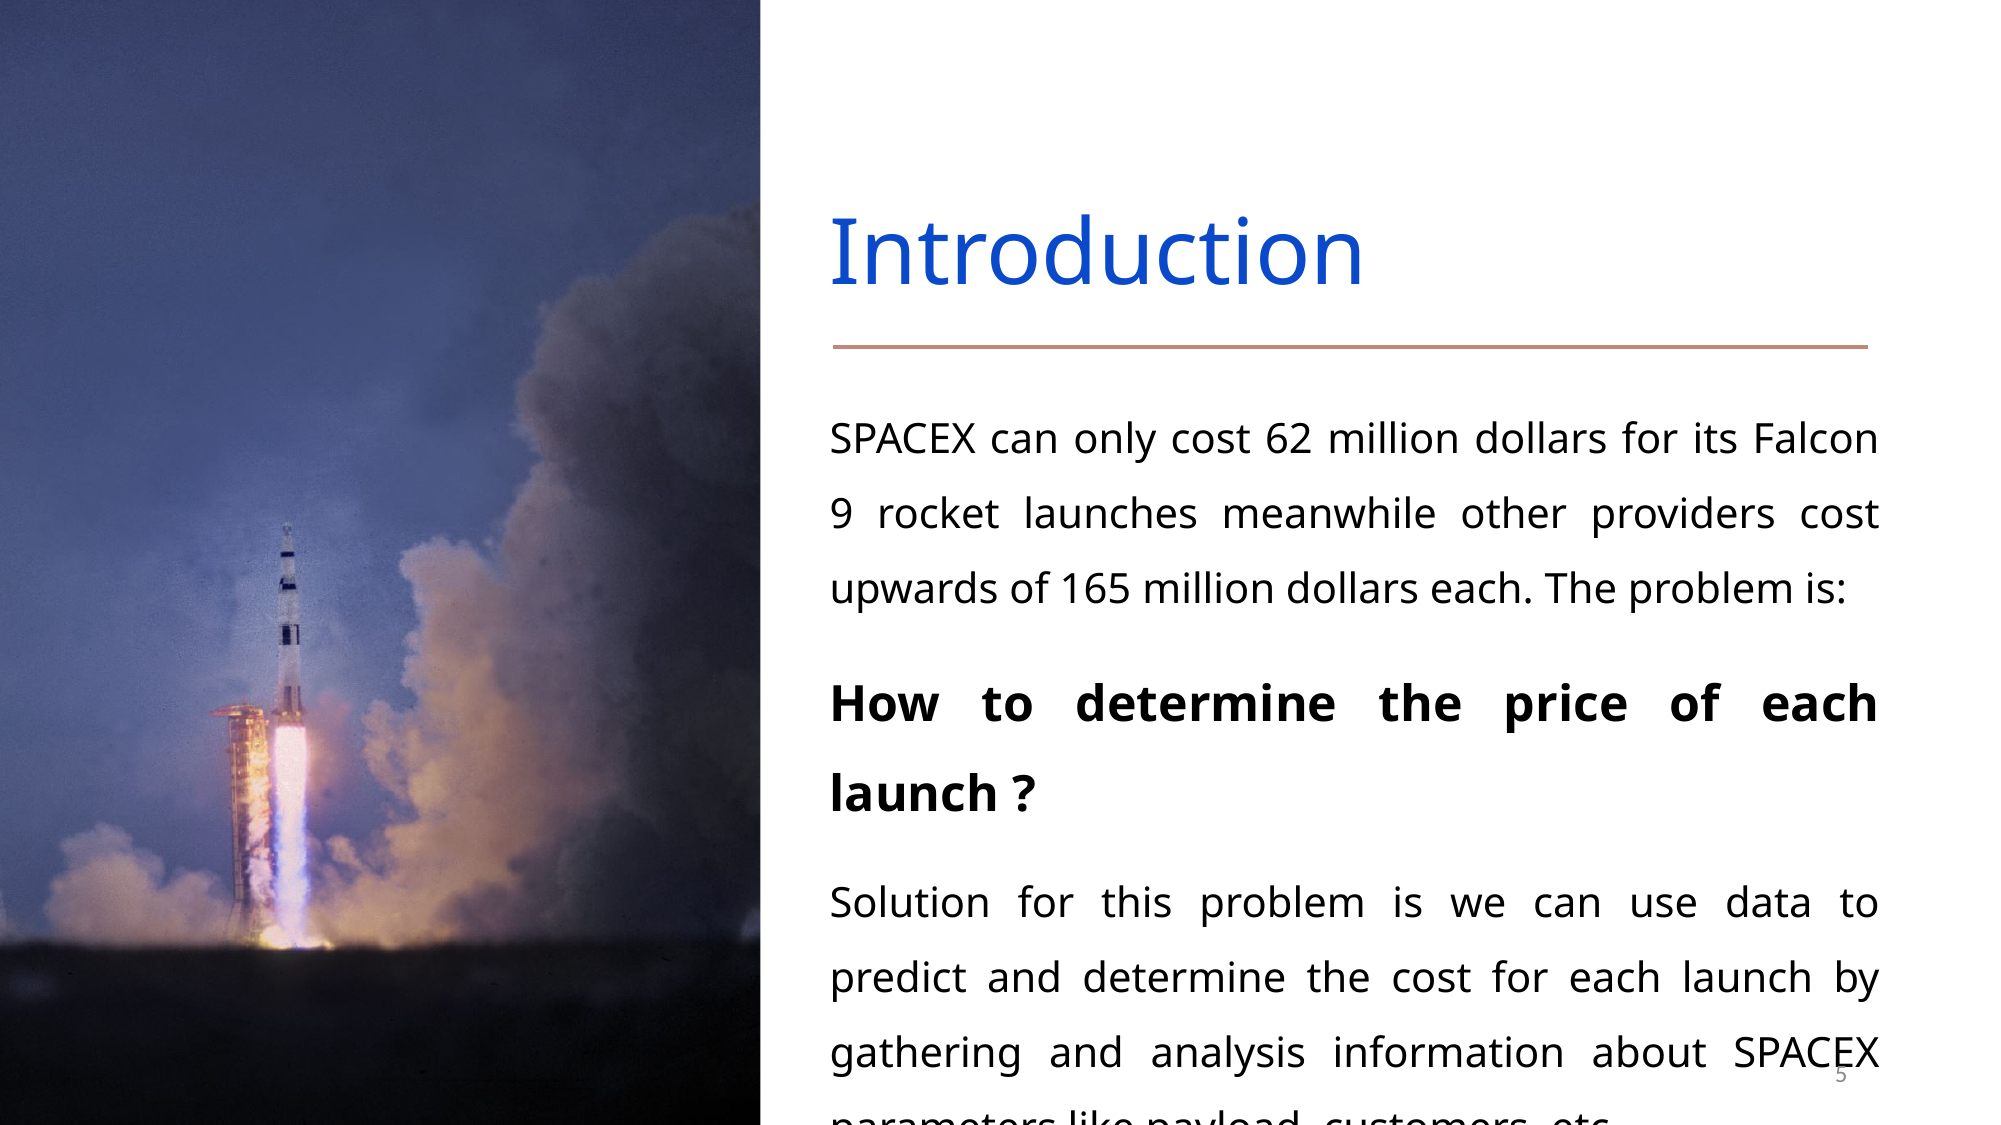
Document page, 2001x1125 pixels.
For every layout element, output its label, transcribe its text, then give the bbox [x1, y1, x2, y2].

slide_number 5 [1667, 1042, 1863, 1103]
text_box SPACEX can only cost 62 million dollars for its Falcon 9 rocket launches meanwhile other providers cost upwards of 165 million dollars each. The problem is: How to determine the price of each launch ? Solution for this problem is we can use data to predict and determine the cost for each launch by gathering and analysis information about SPACEX parameters like payload, customers, etc [814, 379, 1895, 1001]
text_box Introduction [814, 103, 1895, 315]
picture [0, 0, 761, 1125]
